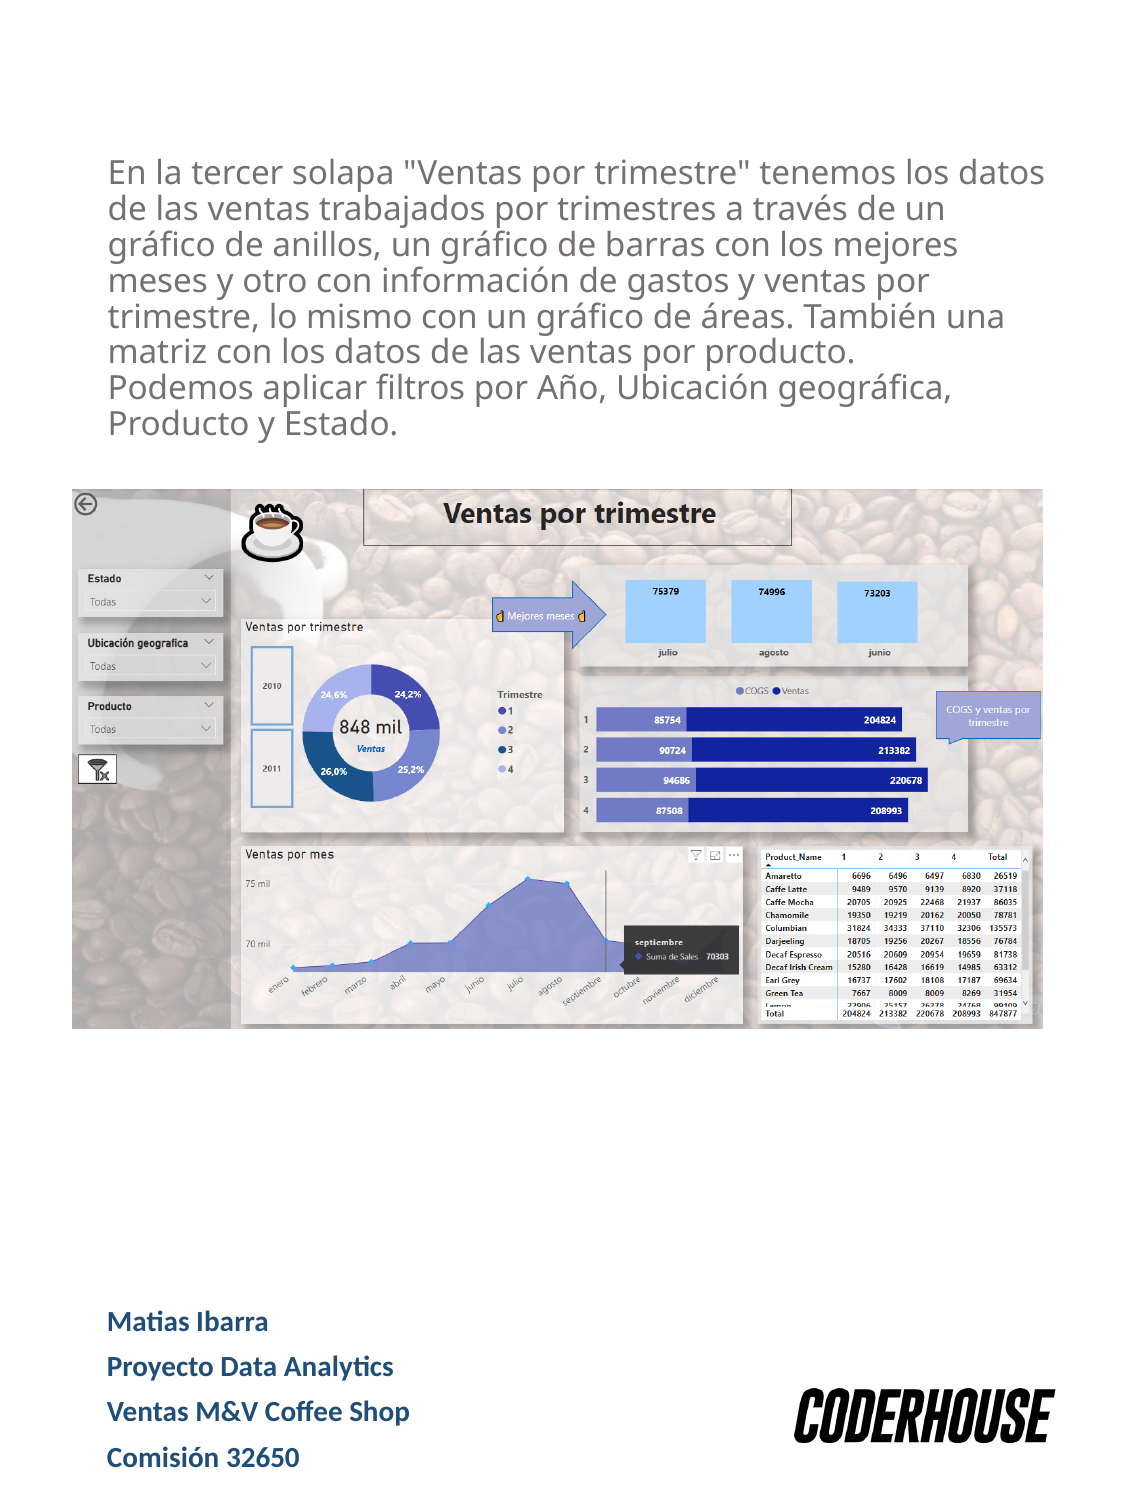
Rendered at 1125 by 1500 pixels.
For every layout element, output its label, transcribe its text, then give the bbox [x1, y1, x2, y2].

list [72, 489, 1043, 1029]
title En la tercer solapa "Ventas por trimestre" tenemos los datos de las ventas trabajados por trimestres a través de un gráfico de anillos, un gráfico de barras con los mejores meses y otro con información de gastos y ventas por trimestre, lo mismo con un gráfico de áreas. También una matriz con los datos de las ventas por producto. Podemos aplicar filtros por Año, Ubicación geográfica, Producto y Estado. [92, 154, 1063, 445]
picture [794, 1388, 1056, 1445]
footer Matias Ibarra Proyecto Data Analytics Ventas M&V Coffee Shop Comisión 32650 [91, 1275, 558, 1499]
